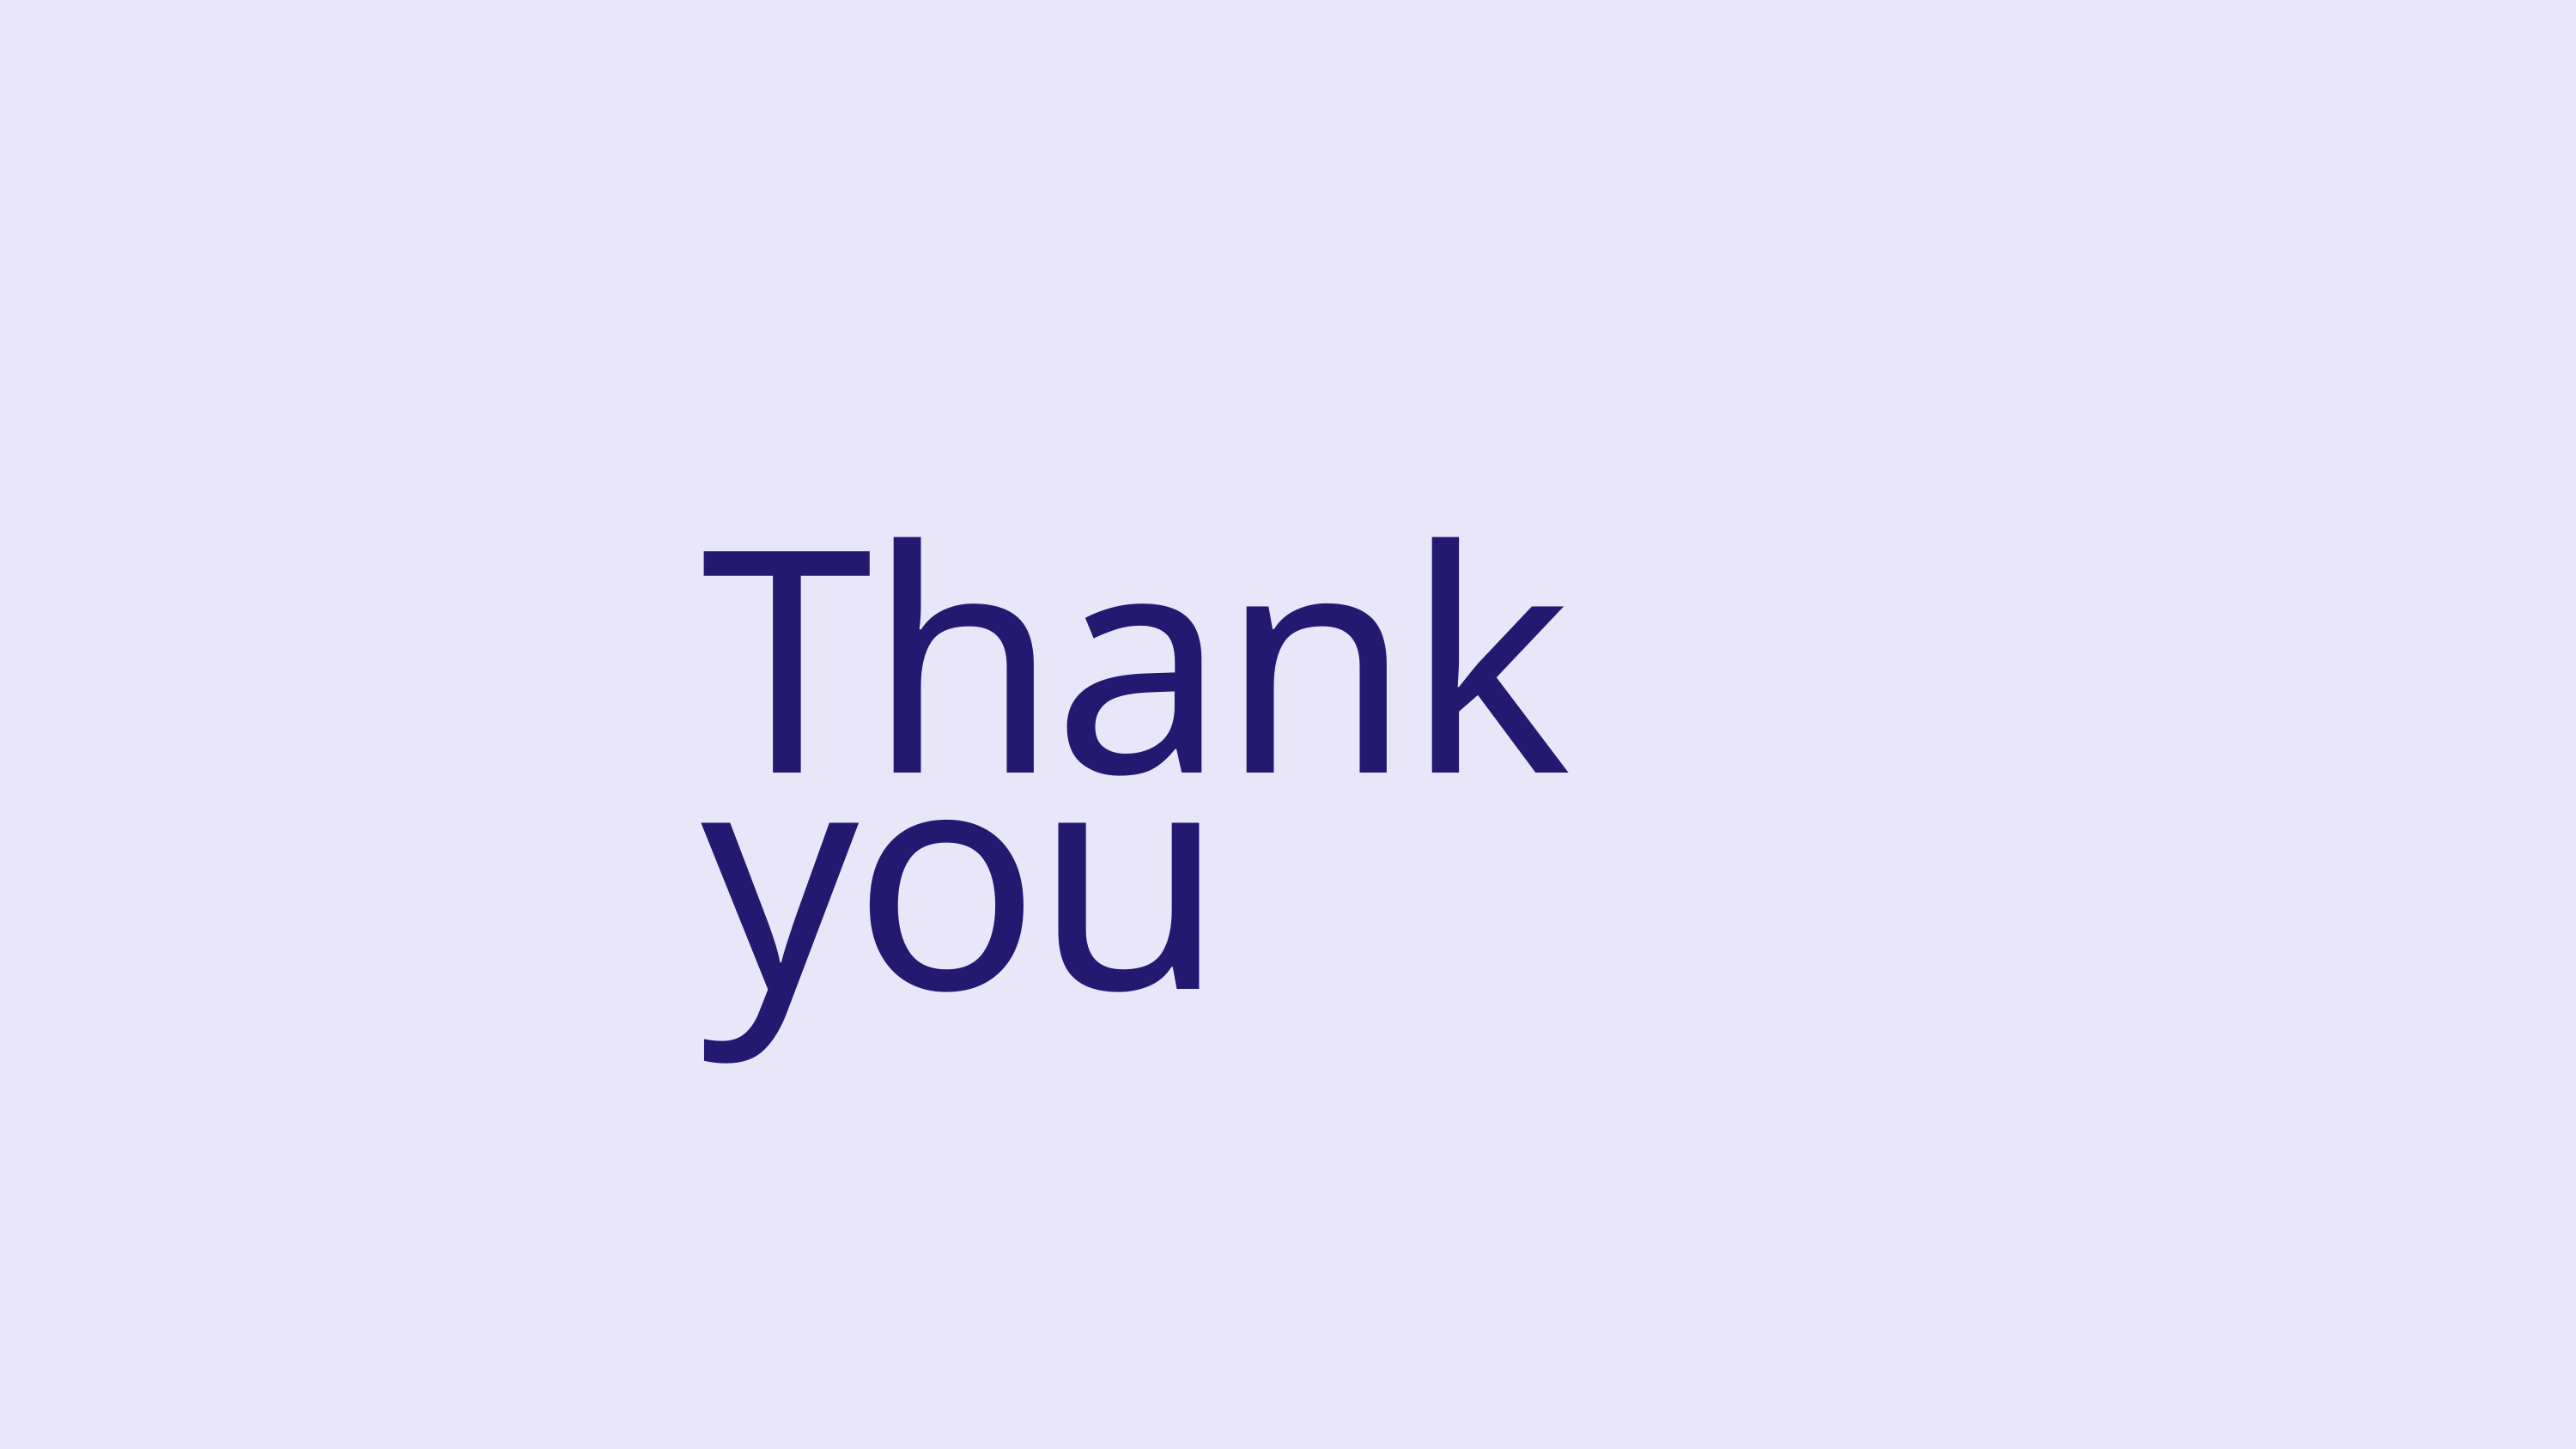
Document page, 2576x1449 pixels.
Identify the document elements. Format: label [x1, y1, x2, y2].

text_box [701, 530, 2126, 919]
